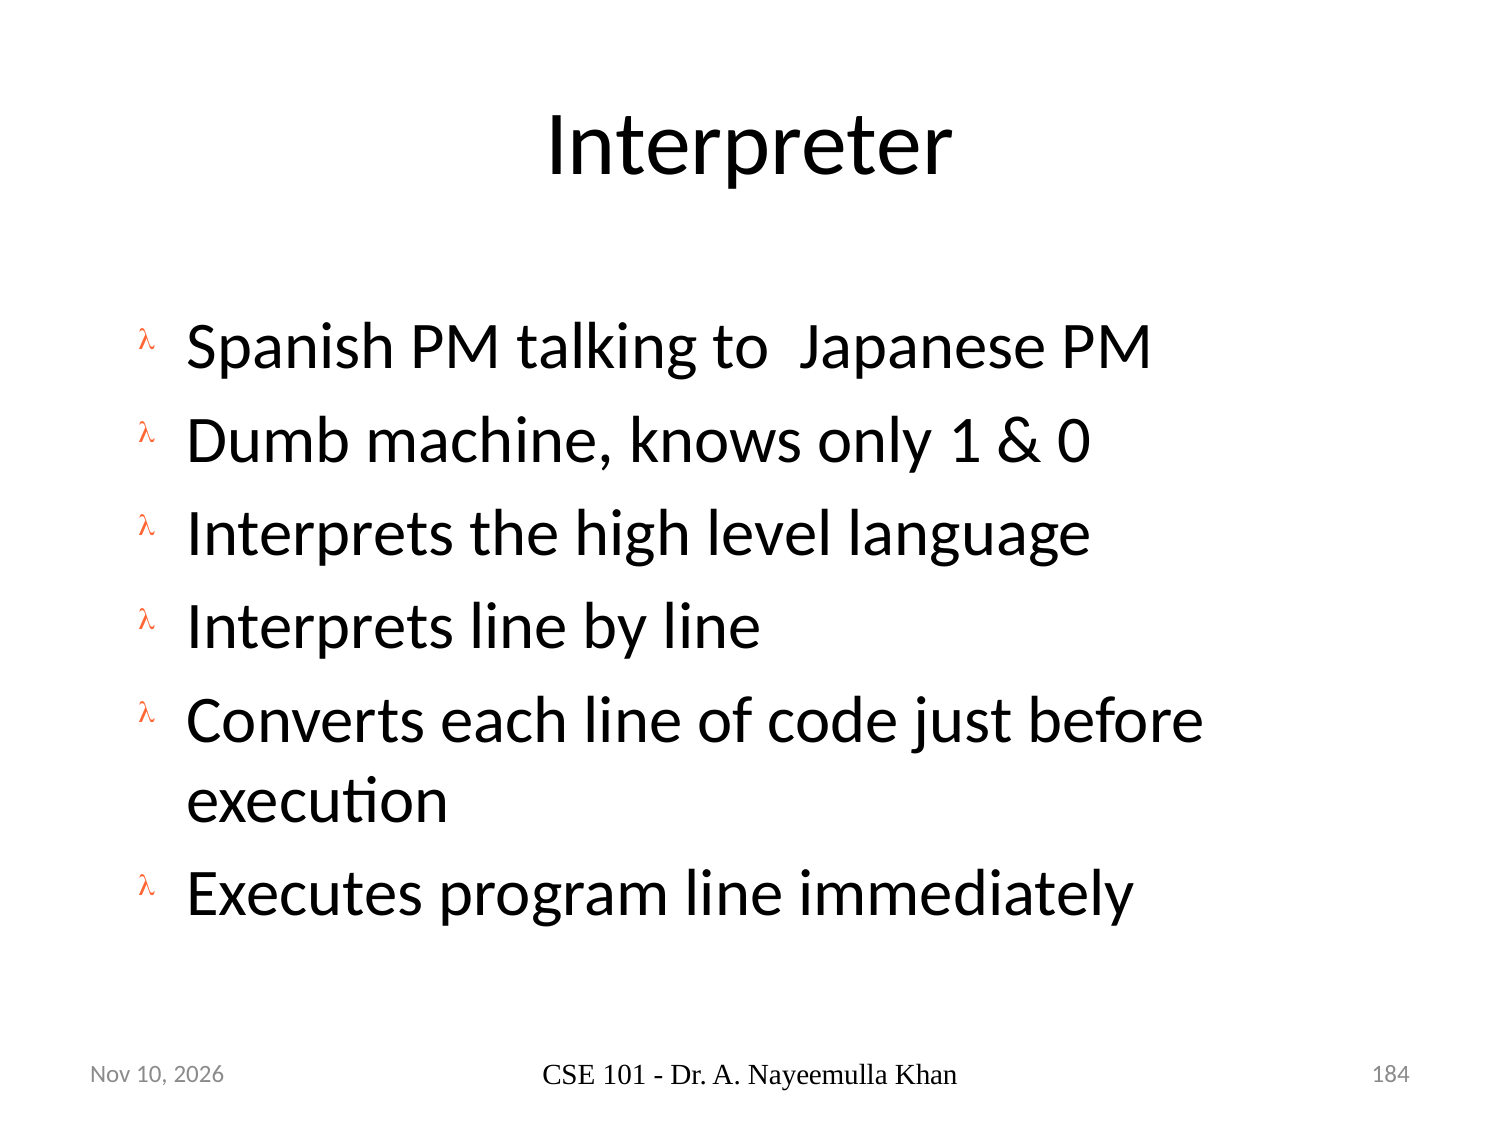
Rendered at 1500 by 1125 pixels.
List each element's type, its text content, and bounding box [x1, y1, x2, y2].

title Interpreter [74, 44, 1425, 233]
list Spanish PM talking to Japanese PM Dumb machine, knows only 1 & 0 Interprets the high level language Interprets line by line Converts each line of code just before execution Executes program line immediately [107, 294, 1425, 1106]
slide_number 17-Jul-17 [75, 1042, 107, 1103]
